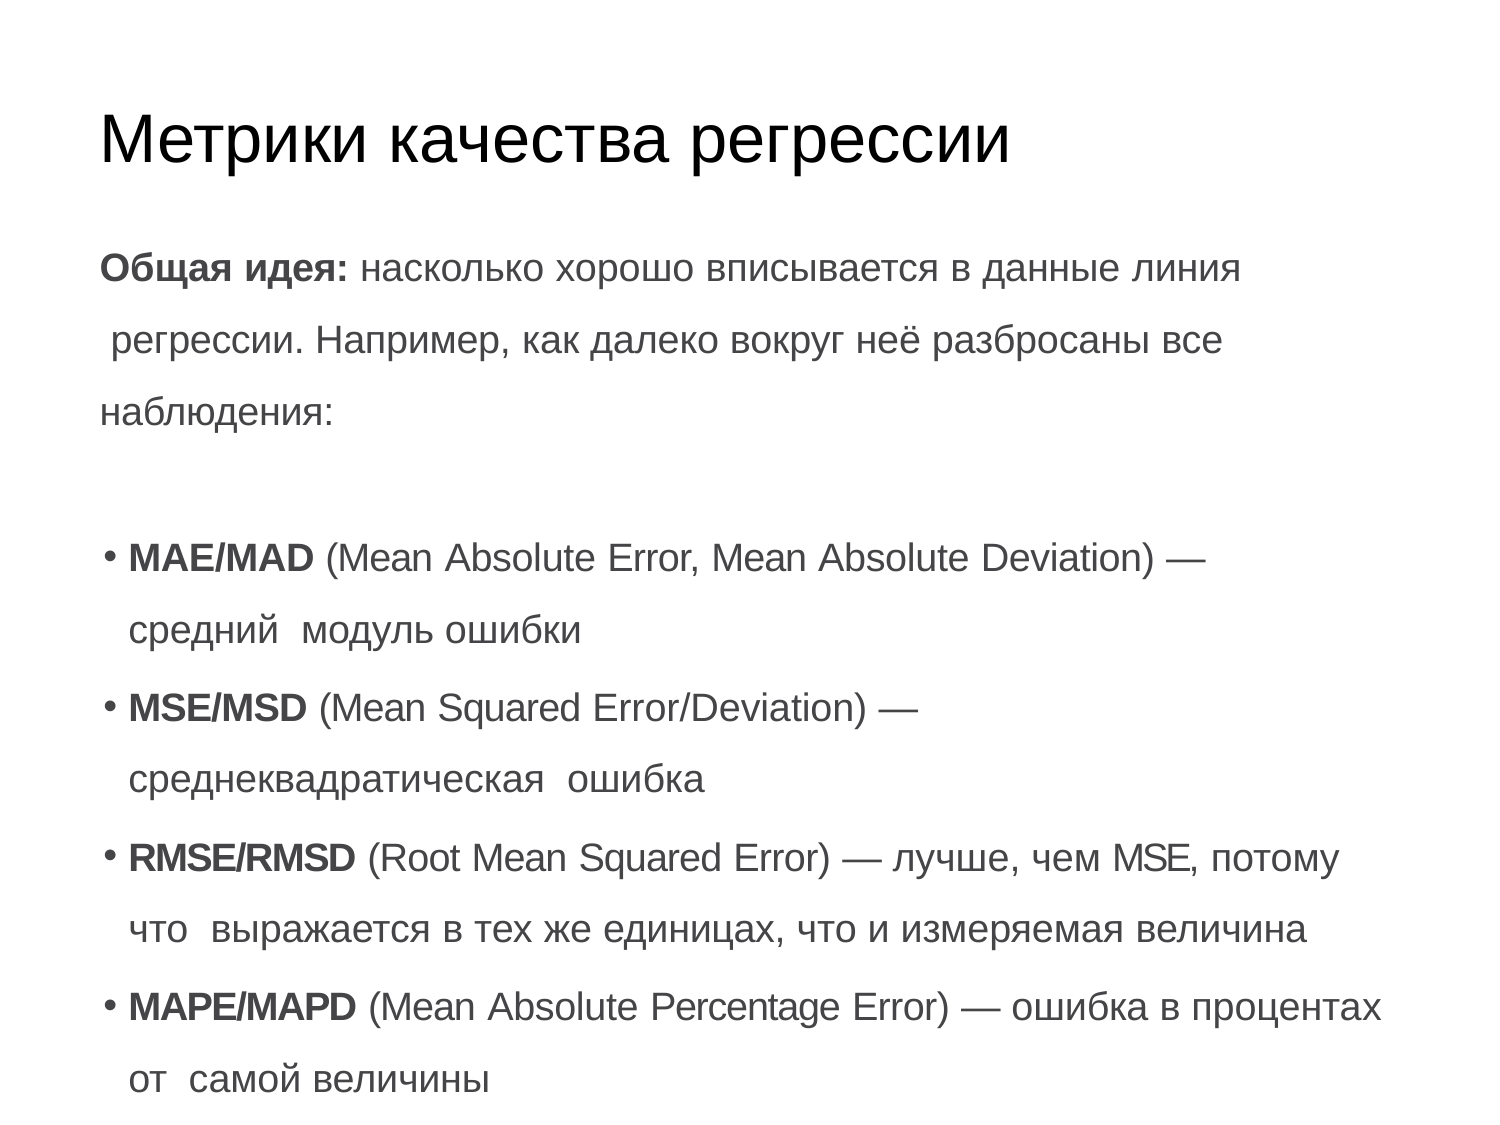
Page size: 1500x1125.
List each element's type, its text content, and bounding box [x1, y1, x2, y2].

title Метрики качества регрессии [97, 91, 1014, 215]
text_box Общая идея: насколько хорошо вписывается в данные линия регрессии. Например, как далеко вокруг неё разбросаны все наблюдения: MAE/MAD (Mean Absolute Error, Mean Absolute Deviation) — средний модуль ошибки MSE/MSD (Mean Squared Error/Deviation) — среднеквадратическая ошибка RMSE/RMSD (Root Mean Squared Error) — лучше, чем MSE, потому что выражается в тех же единицах, что и измеряемая величина MAPE/MAPD (Mean Absolute Percentage Error) — ошибка в процентах от самой величины [97, 215, 1415, 1100]
